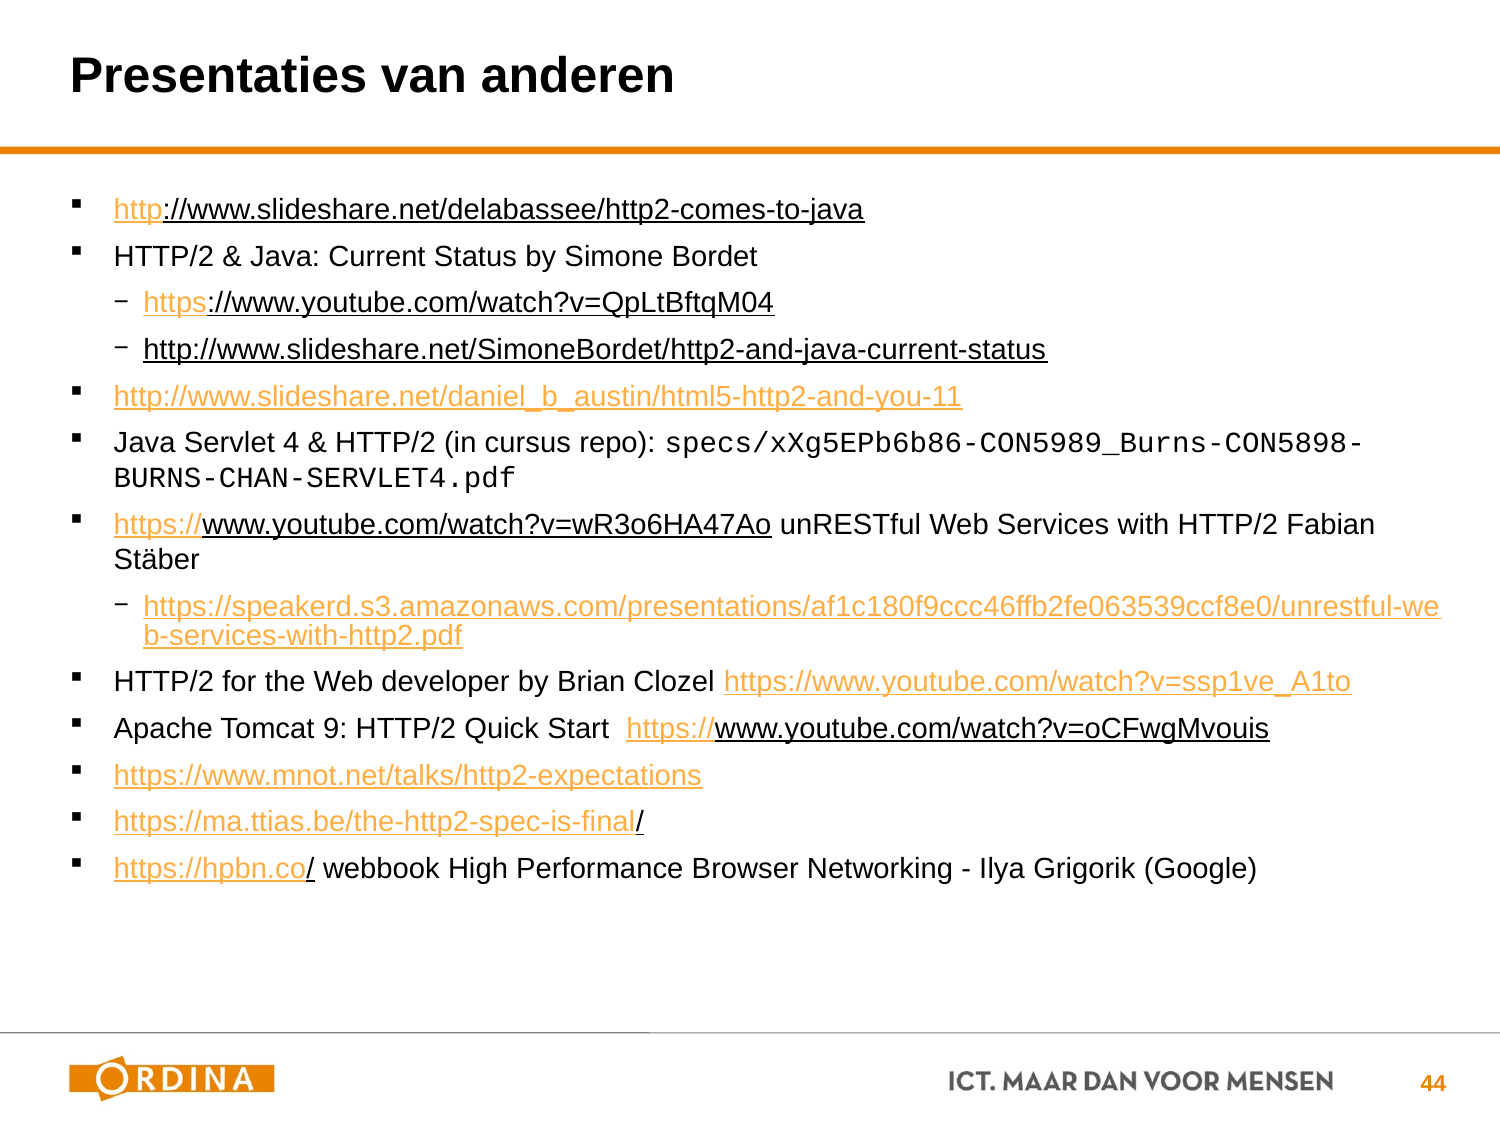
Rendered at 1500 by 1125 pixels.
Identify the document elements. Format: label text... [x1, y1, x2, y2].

slide_number 44 [1354, 1060, 1462, 1112]
picture [941, 1061, 1340, 1100]
list http://www.slideshare.net/delabassee/http2-comes-to-java HTTP/2 & Java: Current Status by Simone Bordet https://www.youtube.com/watch?v=QpLtBftqM04 http://www.slideshare.net/SimoneBordet/http2-and-java-current-status http://www.slideshare.net/daniel_b_austin/html5-http2-and-you-11 Java Servlet 4 & HTTP/2 (in cursus repo): specs/xXg5EPb6b86-CON5989_Burns-CON5898-BURNS-CHAN-SERVLET4.pdf https://www.youtube.com/watch?v=wR3o6HA47Ao unRESTful Web Services with HTTP/2 Fabian Stäber https://speakerd.s3.amazonaws.com/presentations/af1c180f9ccc46ffb2fe063539ccf8e0/unrestful-web-services-with-http2.pdf HTTP/2 for the Web developer by Brian Clozel https://www.youtube.com/watch?v=ssp1ve_A1to Apache Tomcat 9: HTTP/2 Quick Start https://www.youtube.com/watch?v=oCFwgMvouis https://www.mnot.net/talks/http2-expectations https://ma.ttias.be/the-http2-spec-is-final/ https://hpbn.co/ webbook High Performance Browser Networking - Ilya Grigorik (Google) [54, 182, 1462, 1003]
picture [64, 1051, 279, 1105]
title Presentaties van anderen [54, 0, 1397, 147]
